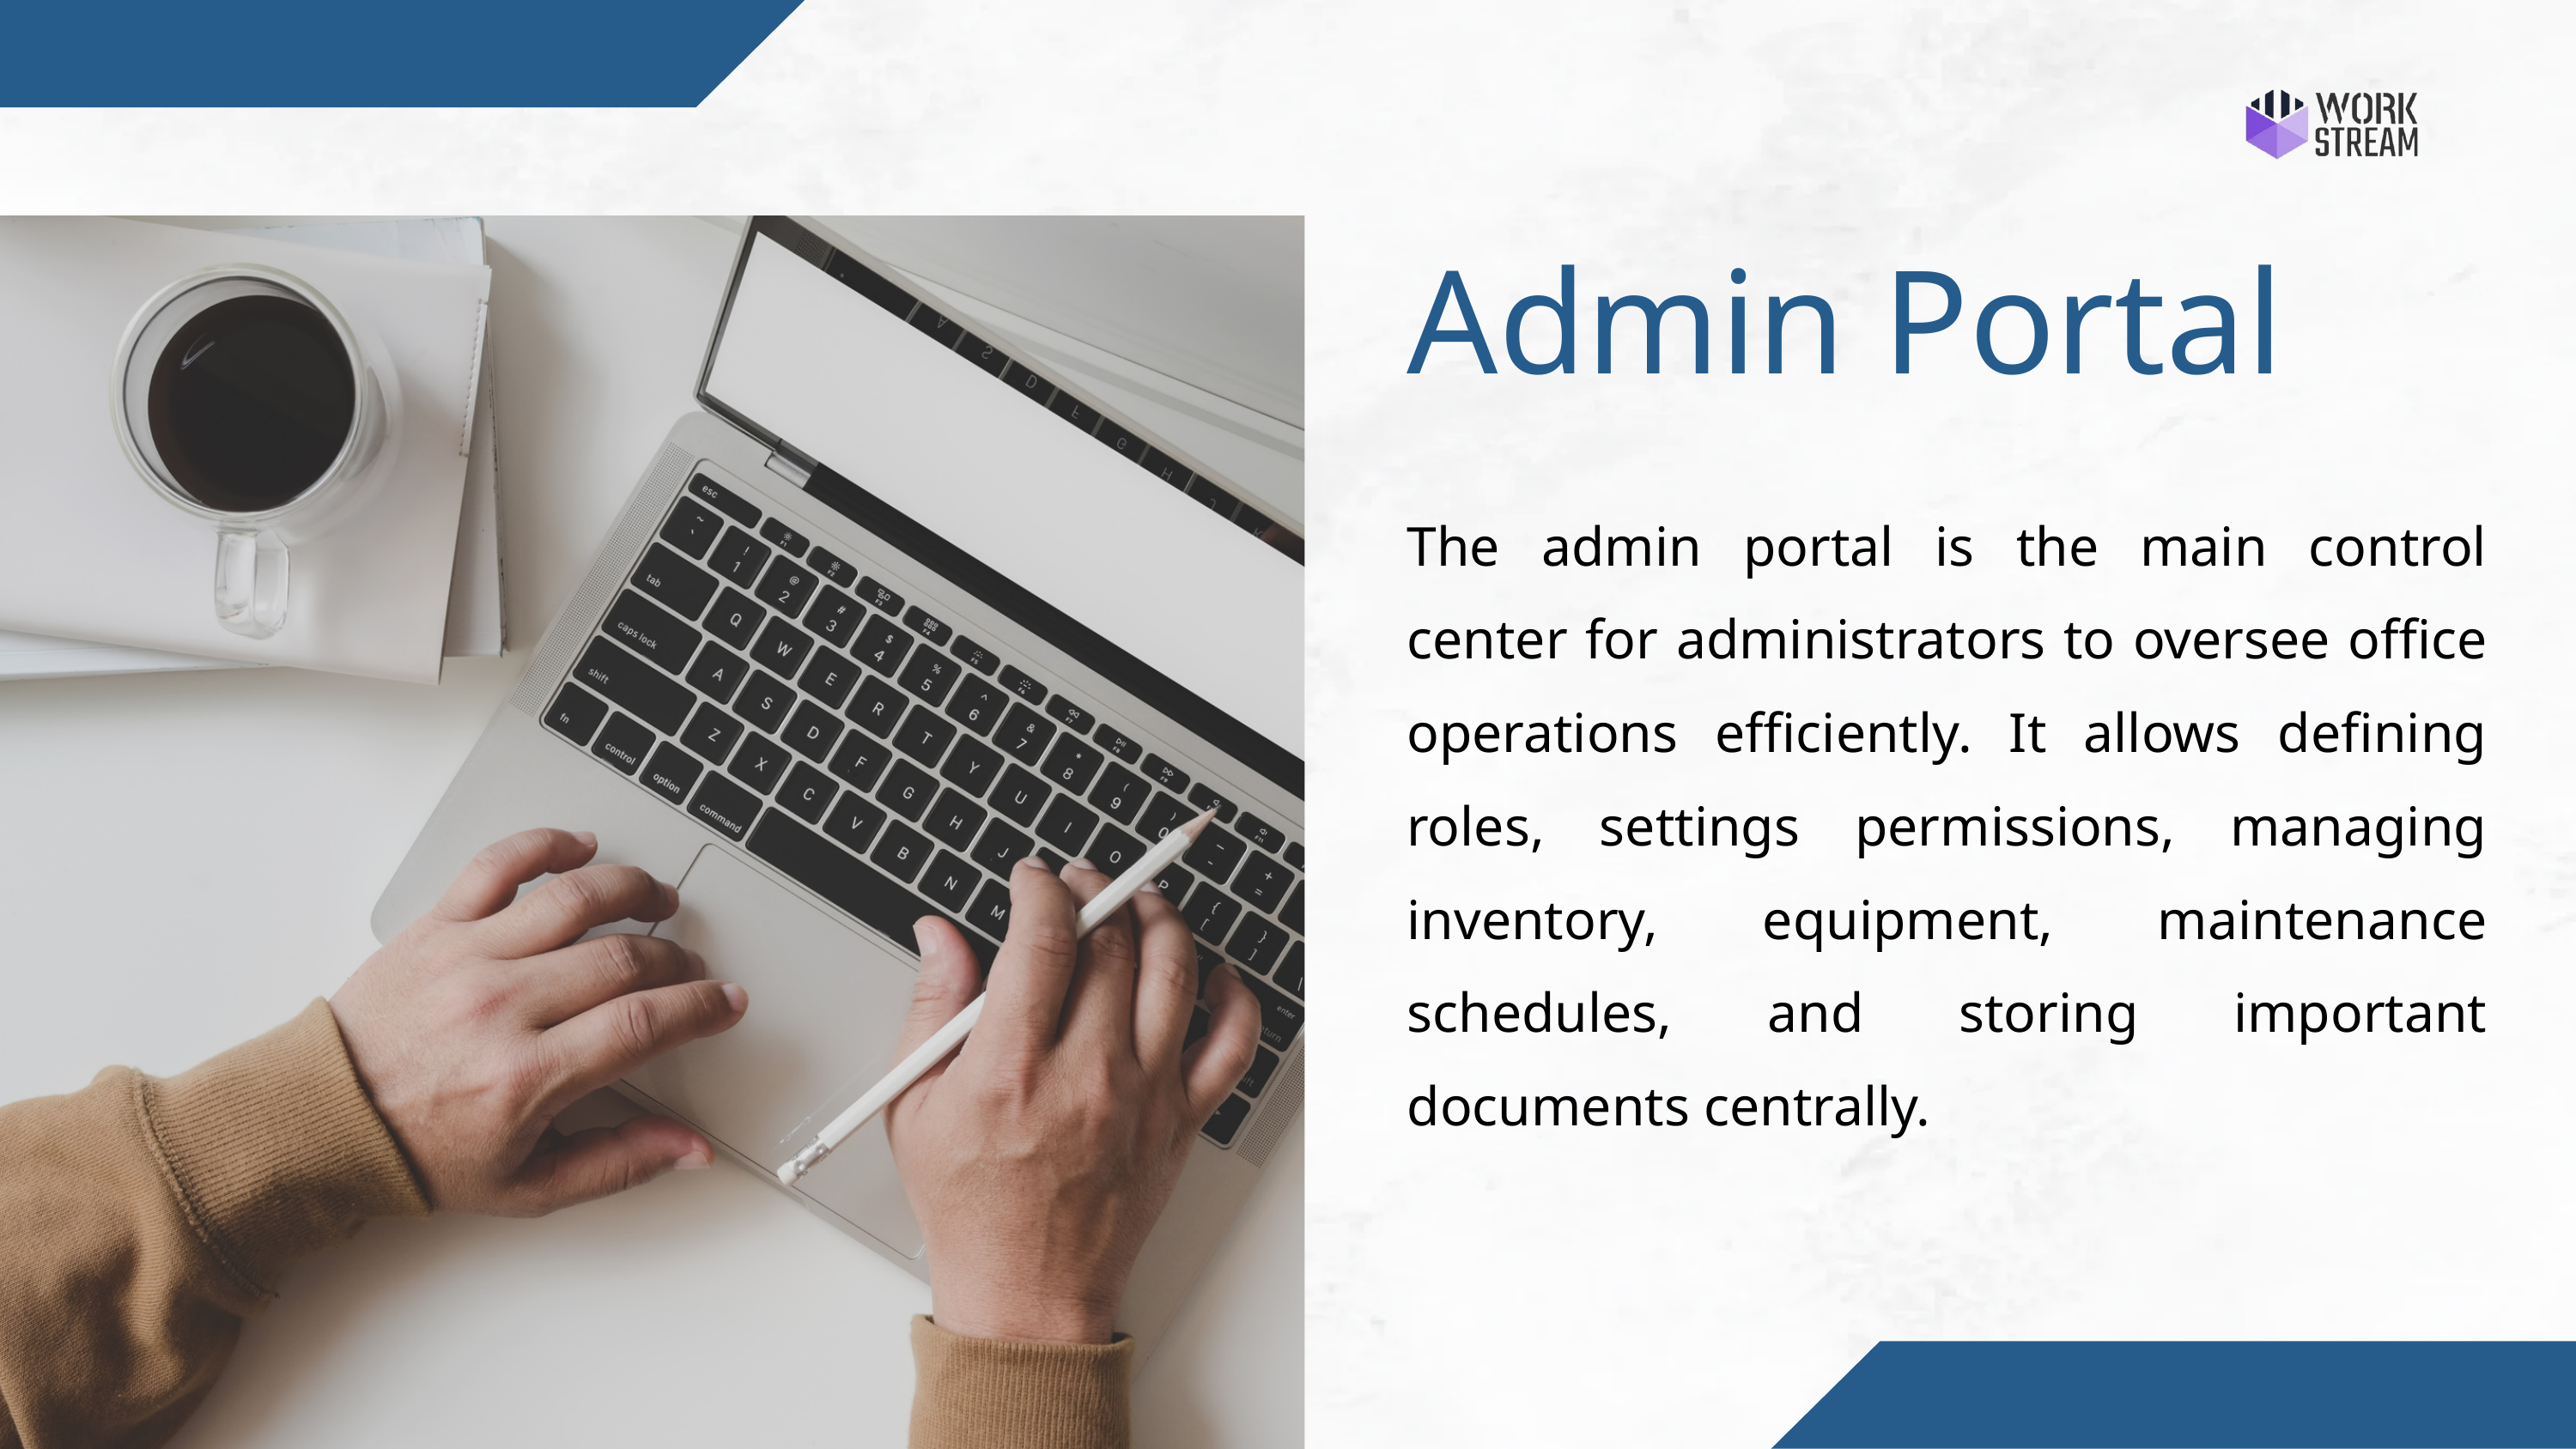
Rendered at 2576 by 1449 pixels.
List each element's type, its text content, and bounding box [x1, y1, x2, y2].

text_box [0, 0, 2576, 1449]
text_box [2201, 52, 2471, 197]
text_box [1771, 1341, 2576, 1449]
text_box The admin portal is the main control center for administrators to oversee office operations efficiently. It allows defining roles, settings permissions, managing inventory, equipment, maintenance schedules, and storing important documents centrally. [1406, 482, 2488, 1137]
text_box Admin Portal [1406, 258, 2300, 403]
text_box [0, 0, 805, 108]
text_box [0, 215, 1305, 1449]
